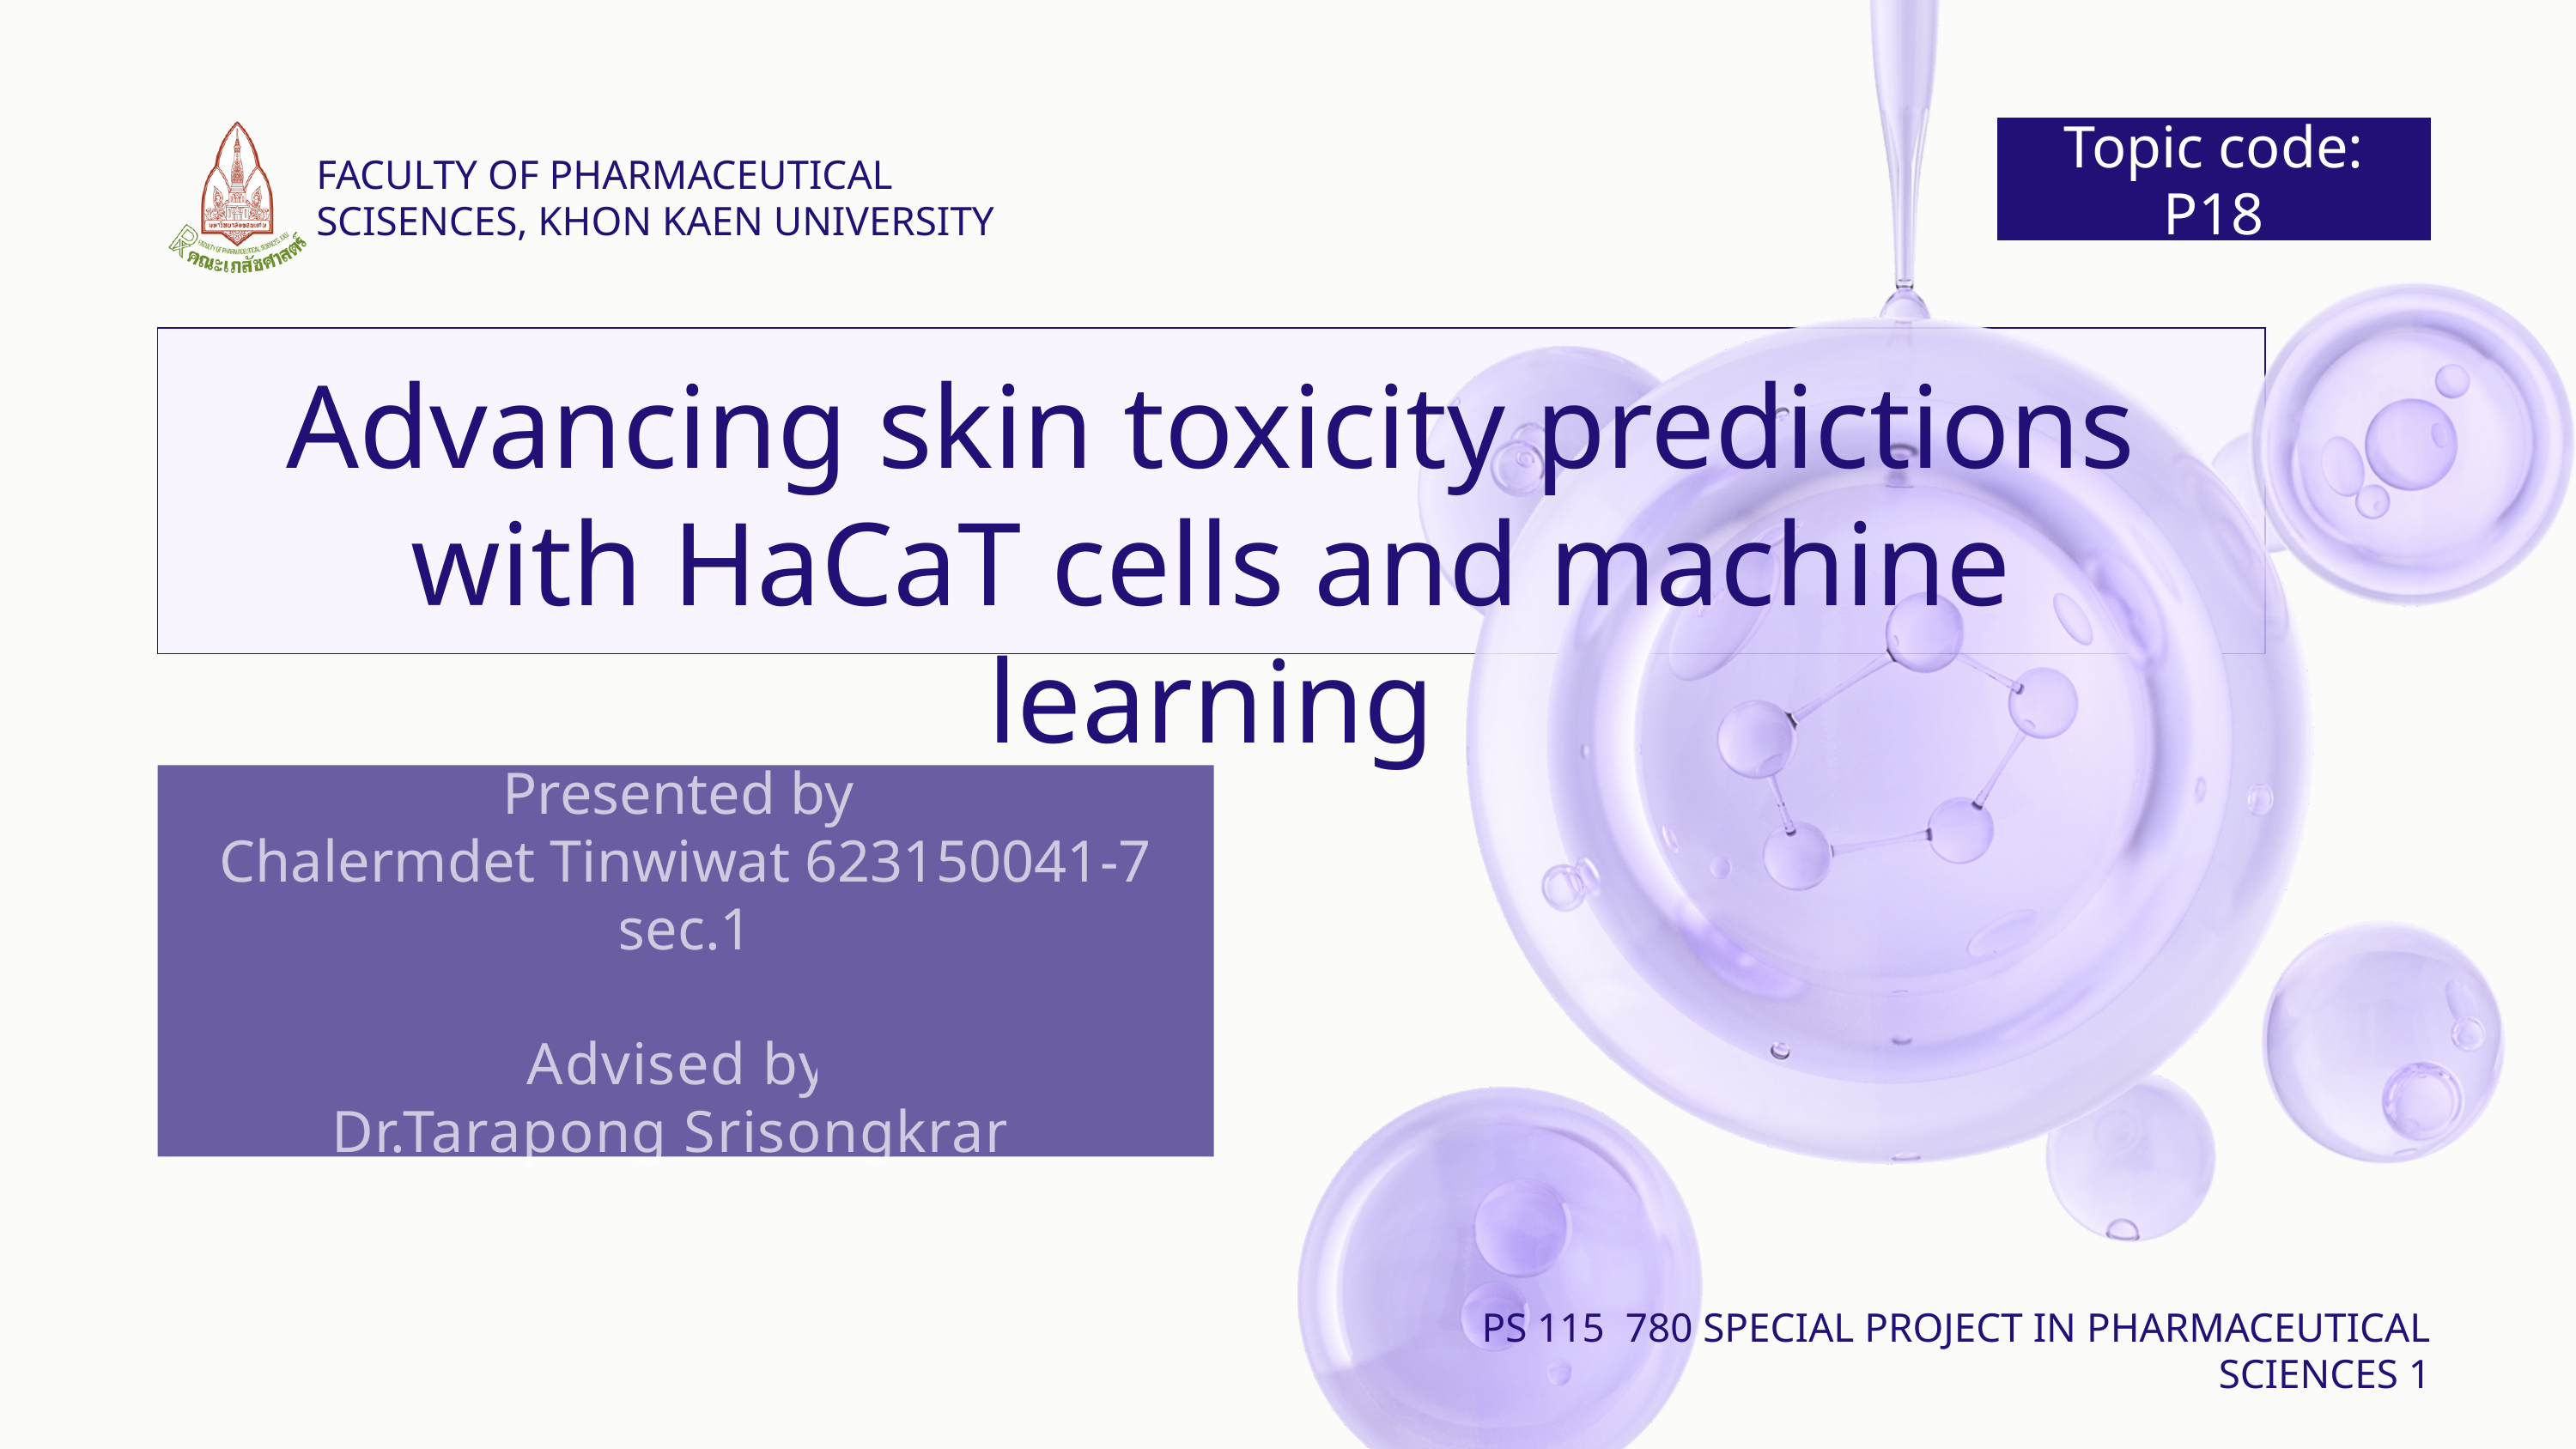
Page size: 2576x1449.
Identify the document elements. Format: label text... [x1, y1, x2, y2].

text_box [157, 765, 1214, 1157]
text_box [1297, 0, 2576, 1449]
text_box PS 115 780 SPECIAL PROJECT IN PHARMACEUTICAL SCIENCES 1 [1297, 1303, 2432, 1397]
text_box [1996, 117, 2432, 241]
text_box [157, 117, 317, 276]
text_box FACULTY OF PHARMACEUTICAL SCISENCES, KHON KAEN UNIVERSITY [316, 150, 1097, 244]
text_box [157, 327, 2265, 654]
text_box Advancing skin toxicity predictions with HaCaT cells and machine learning [271, 664, 2151, 767]
